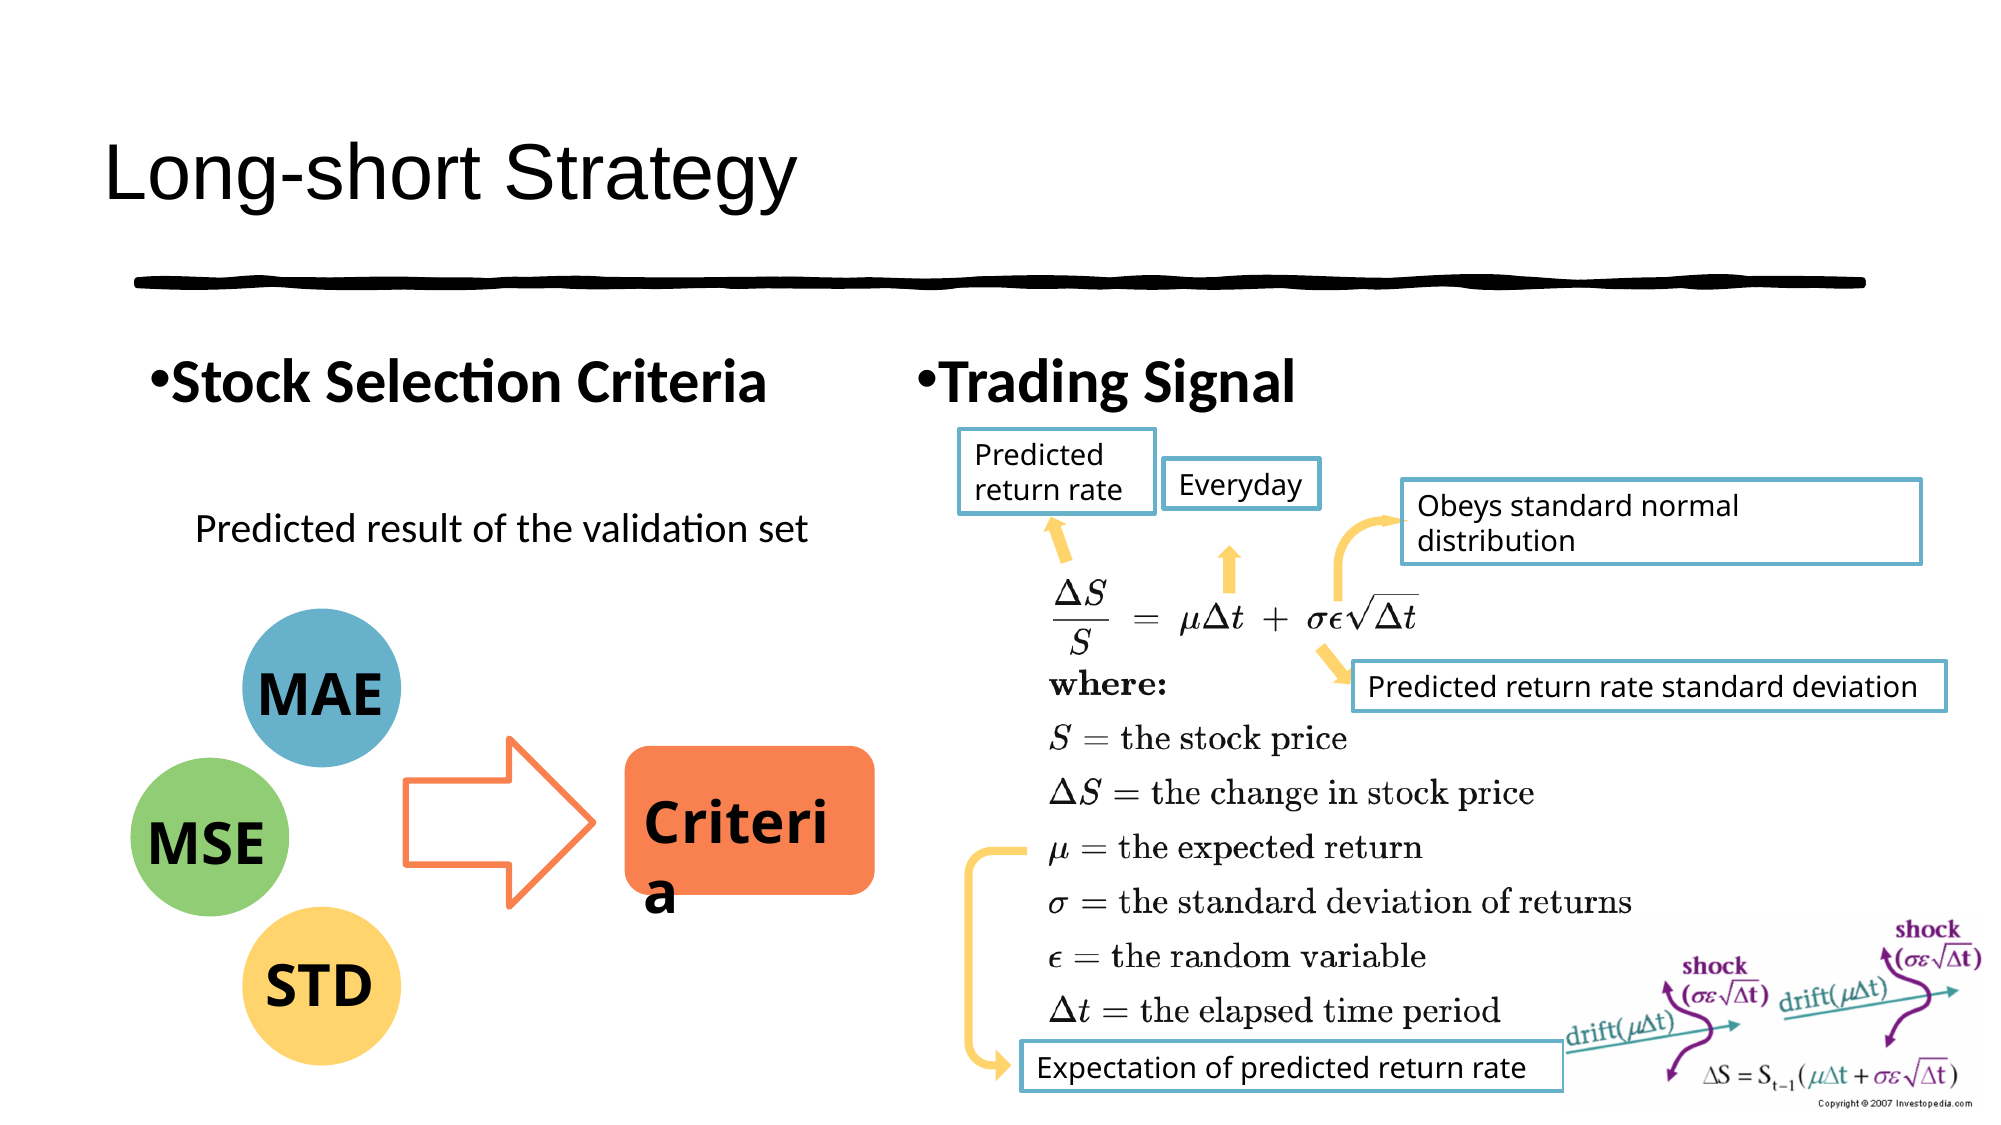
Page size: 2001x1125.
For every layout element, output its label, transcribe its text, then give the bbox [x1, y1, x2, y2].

text_box Trading Signal [901, 325, 1333, 423]
text_box Predicted result of the validation set [180, 467, 832, 558]
text_box Stock Selection Criteria [134, 325, 832, 423]
picture [1563, 916, 1983, 1109]
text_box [130, 608, 880, 1066]
title Long-short Strategy [88, 82, 1000, 224]
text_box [959, 428, 1947, 1093]
